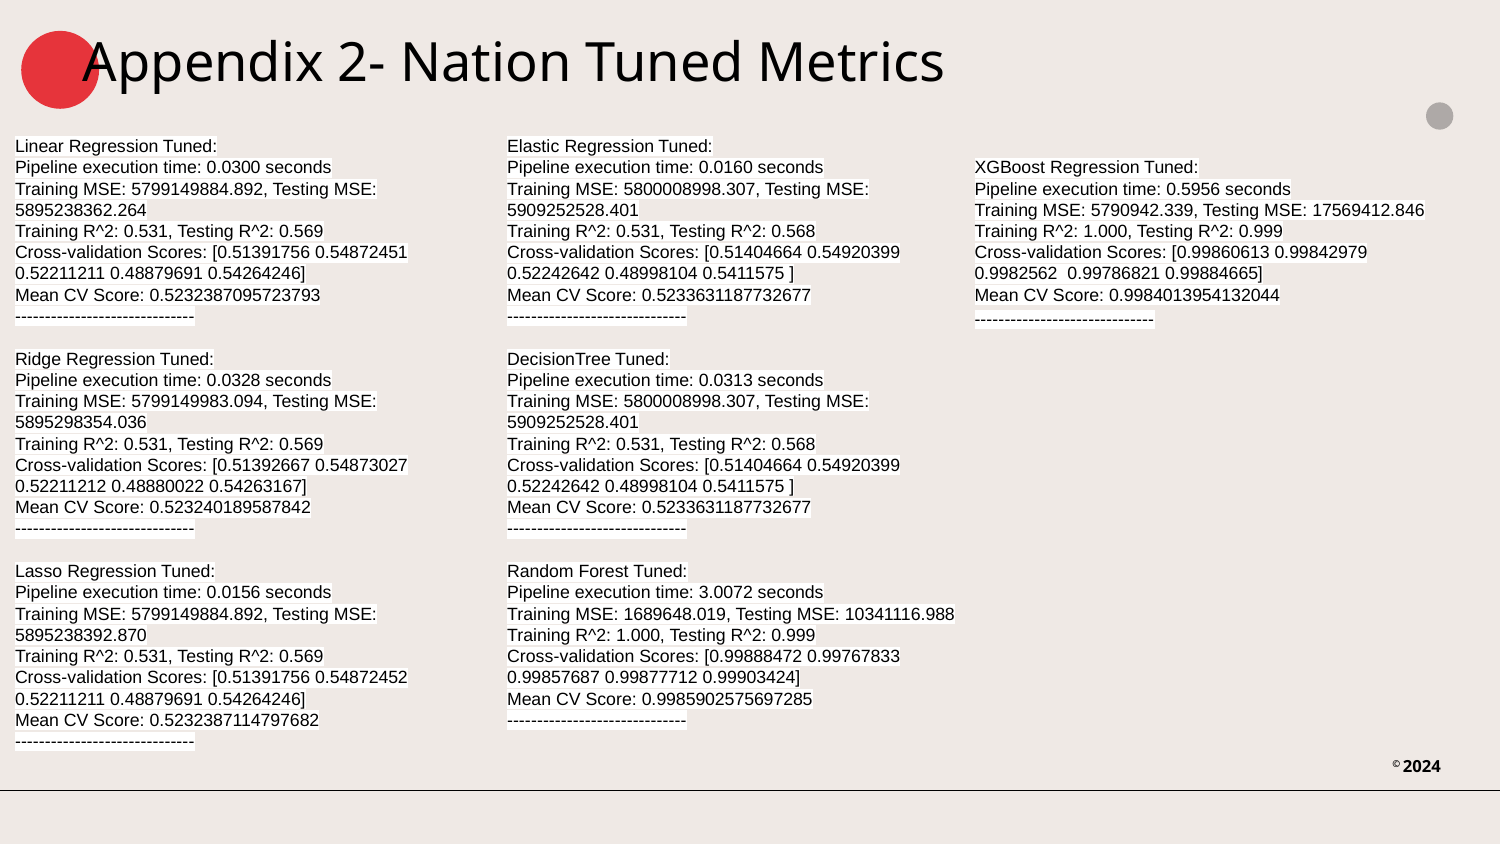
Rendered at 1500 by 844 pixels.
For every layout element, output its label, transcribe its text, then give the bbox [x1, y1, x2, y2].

text_box Linear Regression Tuned: Pipeline execution time: 0.0300 seconds Training MSE: 5799149884.892, Testing MSE: 5895238362.264 Training R^2: 0.531, Testing R^2: 0.569 Cross-validation Scores: [0.51391756 0.54872451 0.52211211 0.48879691 0.54264246] Mean CV Score: 0.5232387095723793 ------------------------------ Ridge Regression Tuned: Pipeline execution time: 0.0328 seconds Training MSE: 5799149983.094, Testing MSE: 5895298354.036 Training R^2: 0.531, Testing R^2: 0.569 Cross-validation Scores: [0.51392667 0.54873027 0.52211212 0.48880022 0.54263167] Mean CV Score: 0.523240189587842 ------------------------------ Lasso Regression Tuned: Pipeline execution time: 0.0156 seconds Training MSE: 5799149884.892, Testing MSE: 5895238392.870 Training R^2: 0.531, Testing R^2: 0.569 Cross-validation Scores: [0.51391756 0.54872452 0.52211211 0.48879691 0.54264246] Mean CV Score: 0.5232387114797682 ------------------------------ [0, 119, 492, 818]
subtitle © 2024 [1377, 740, 1474, 791]
text_box XGBoost Regression Tuned: Pipeline execution time: 0.5956 seconds Training MSE: 5790942.339, Testing MSE: 17569412.846 Training R^2: 1.000, Testing R^2: 0.999 Cross-validation Scores: [0.99860613 0.99842979 0.9982562 0.99786821 0.99884665] Mean CV Score: 0.9984013954132044 ------------------------------ [959, 119, 1452, 369]
title Appendix 2- Nation Tuned Metrics [67, 12, 1487, 107]
text_box [21, 30, 72, 109]
text_box Elastic Regression Tuned: Pipeline execution time: 0.0160 seconds Training MSE: 5800008998.307, Testing MSE: 5909252528.401 Training R^2: 0.531, Testing R^2: 0.568 Cross-validation Scores: [0.51404664 0.54920399 0.52242642 0.48998104 0.5411575 ] Mean CV Score: 0.5233631187732677 ------------------------------ DecisionTree Tuned: Pipeline execution time: 0.0313 seconds Training MSE: 5800008998.307, Testing MSE: 5909252528.401 Training R^2: 0.531, Testing R^2: 0.568 Cross-validation Scores: [0.51404664 0.54920399 0.52242642 0.48998104 0.5411575 ] Mean CV Score: 0.5233631187732677 ------------------------------ Random Forest Tuned: Pipeline execution time: 3.0072 seconds Training MSE: 1689648.019, Testing MSE: 10341116.988 Training R^2: 1.000, Testing R^2: 0.999 Cross-validation Scores: [0.99888472 0.99767833 0.99857687 0.99877712 0.99903424] Mean CV Score: 0.9985902575697285 ------------------------------ [492, 119, 985, 844]
